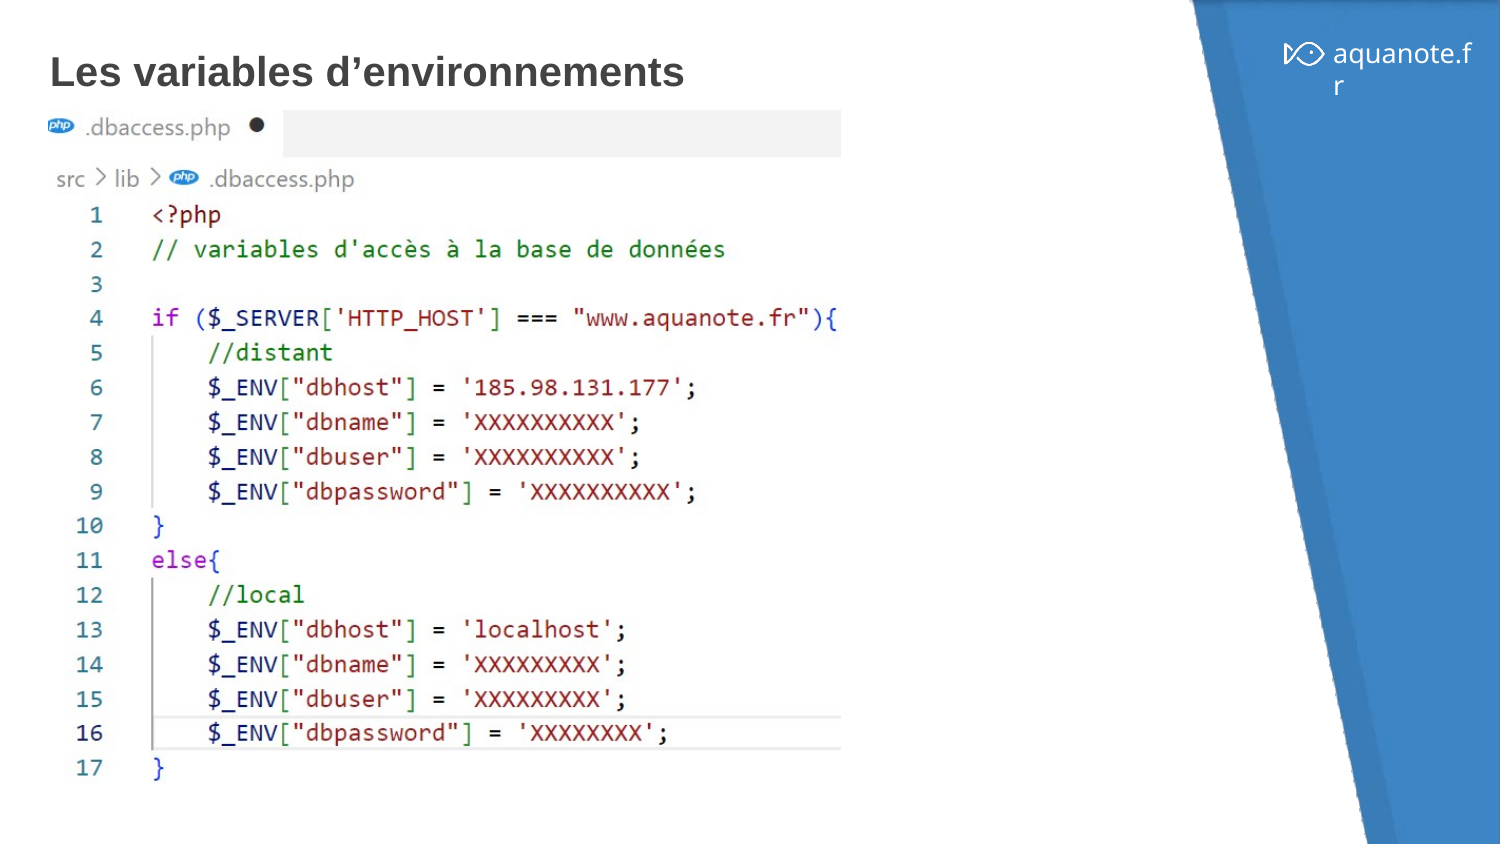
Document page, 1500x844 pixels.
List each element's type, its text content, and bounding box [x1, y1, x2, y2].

text_box Les variables d’environnements [34, 29, 931, 110]
picture [47, 109, 841, 786]
picture [1189, 0, 1500, 844]
